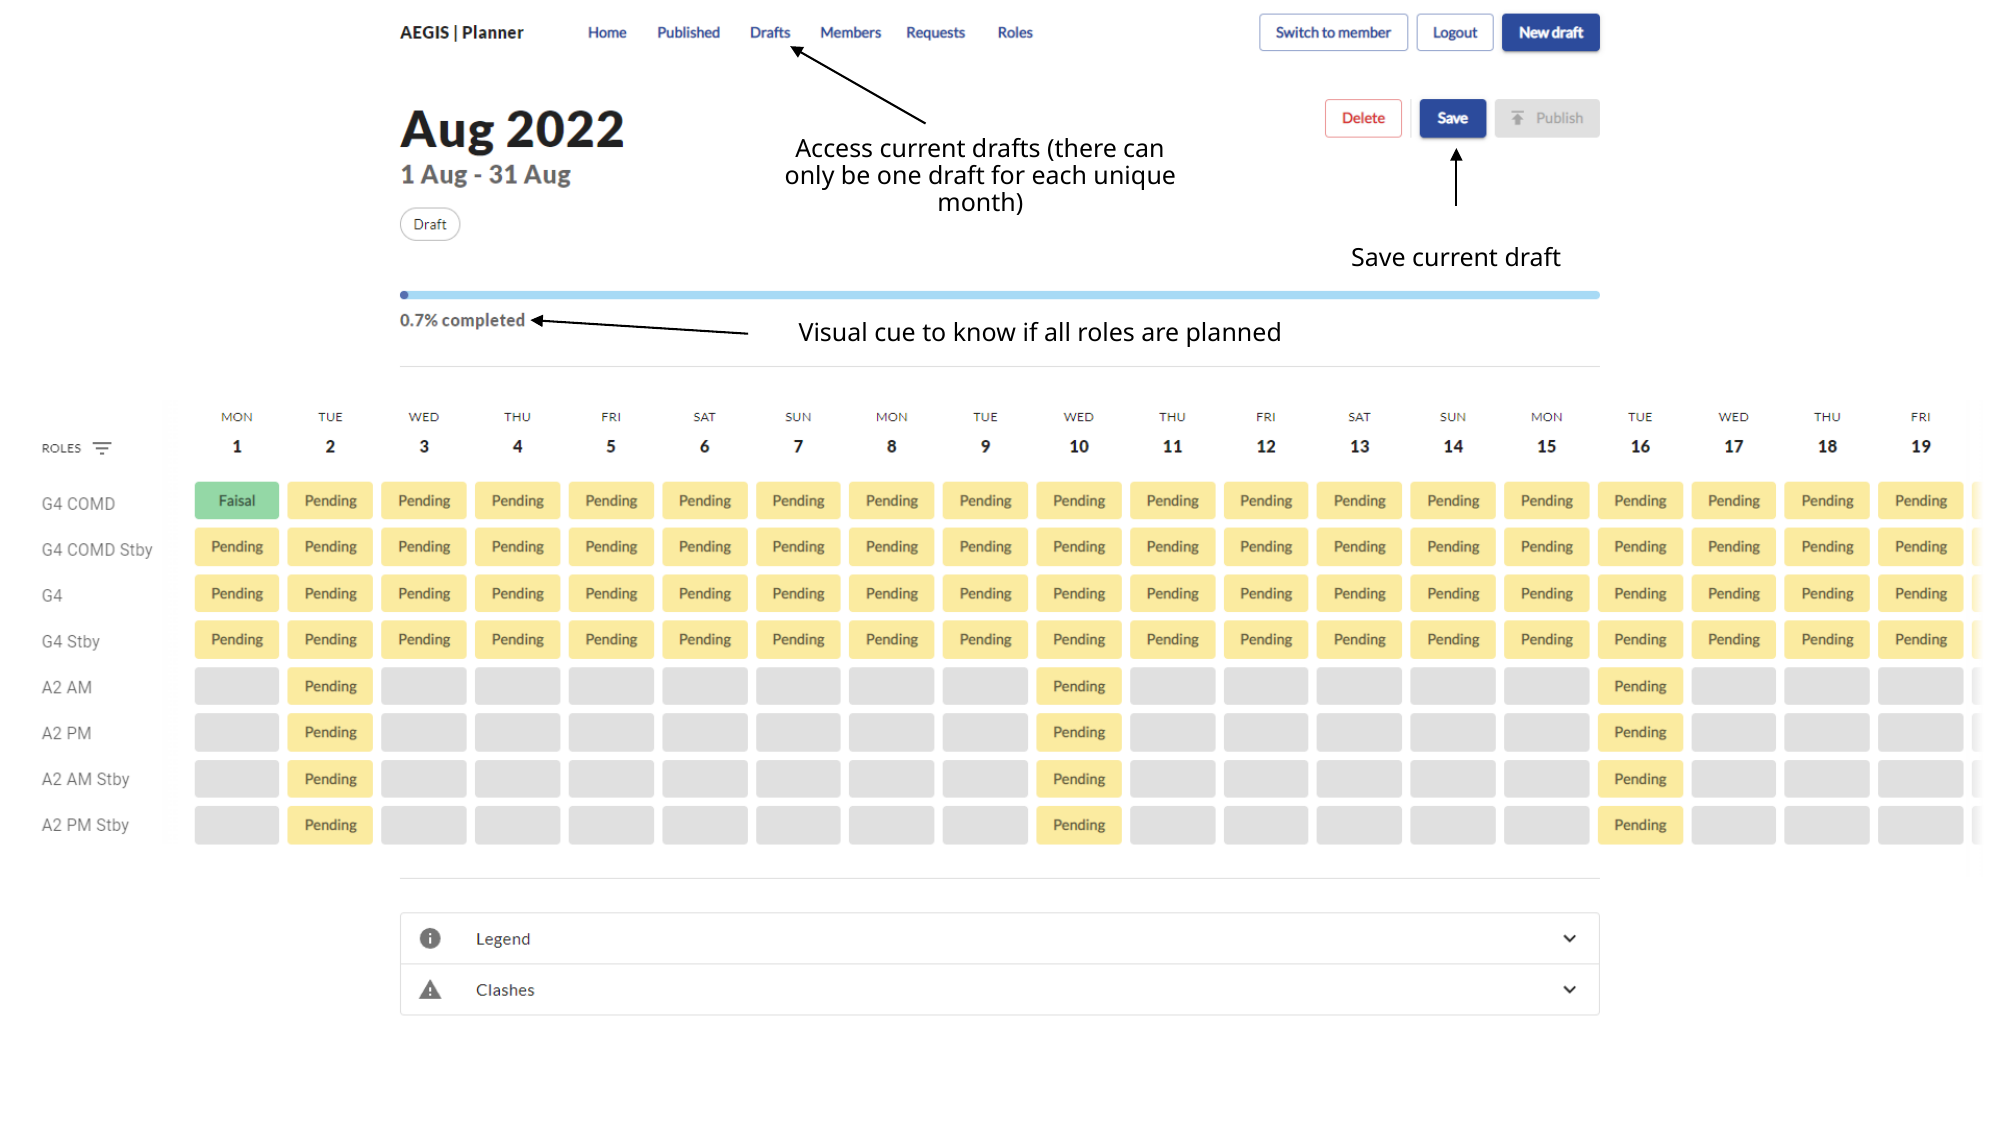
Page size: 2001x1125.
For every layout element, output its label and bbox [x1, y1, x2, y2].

text_box [790, 46, 926, 124]
picture [0, 0, 2000, 1125]
text_box [530, 320, 749, 334]
